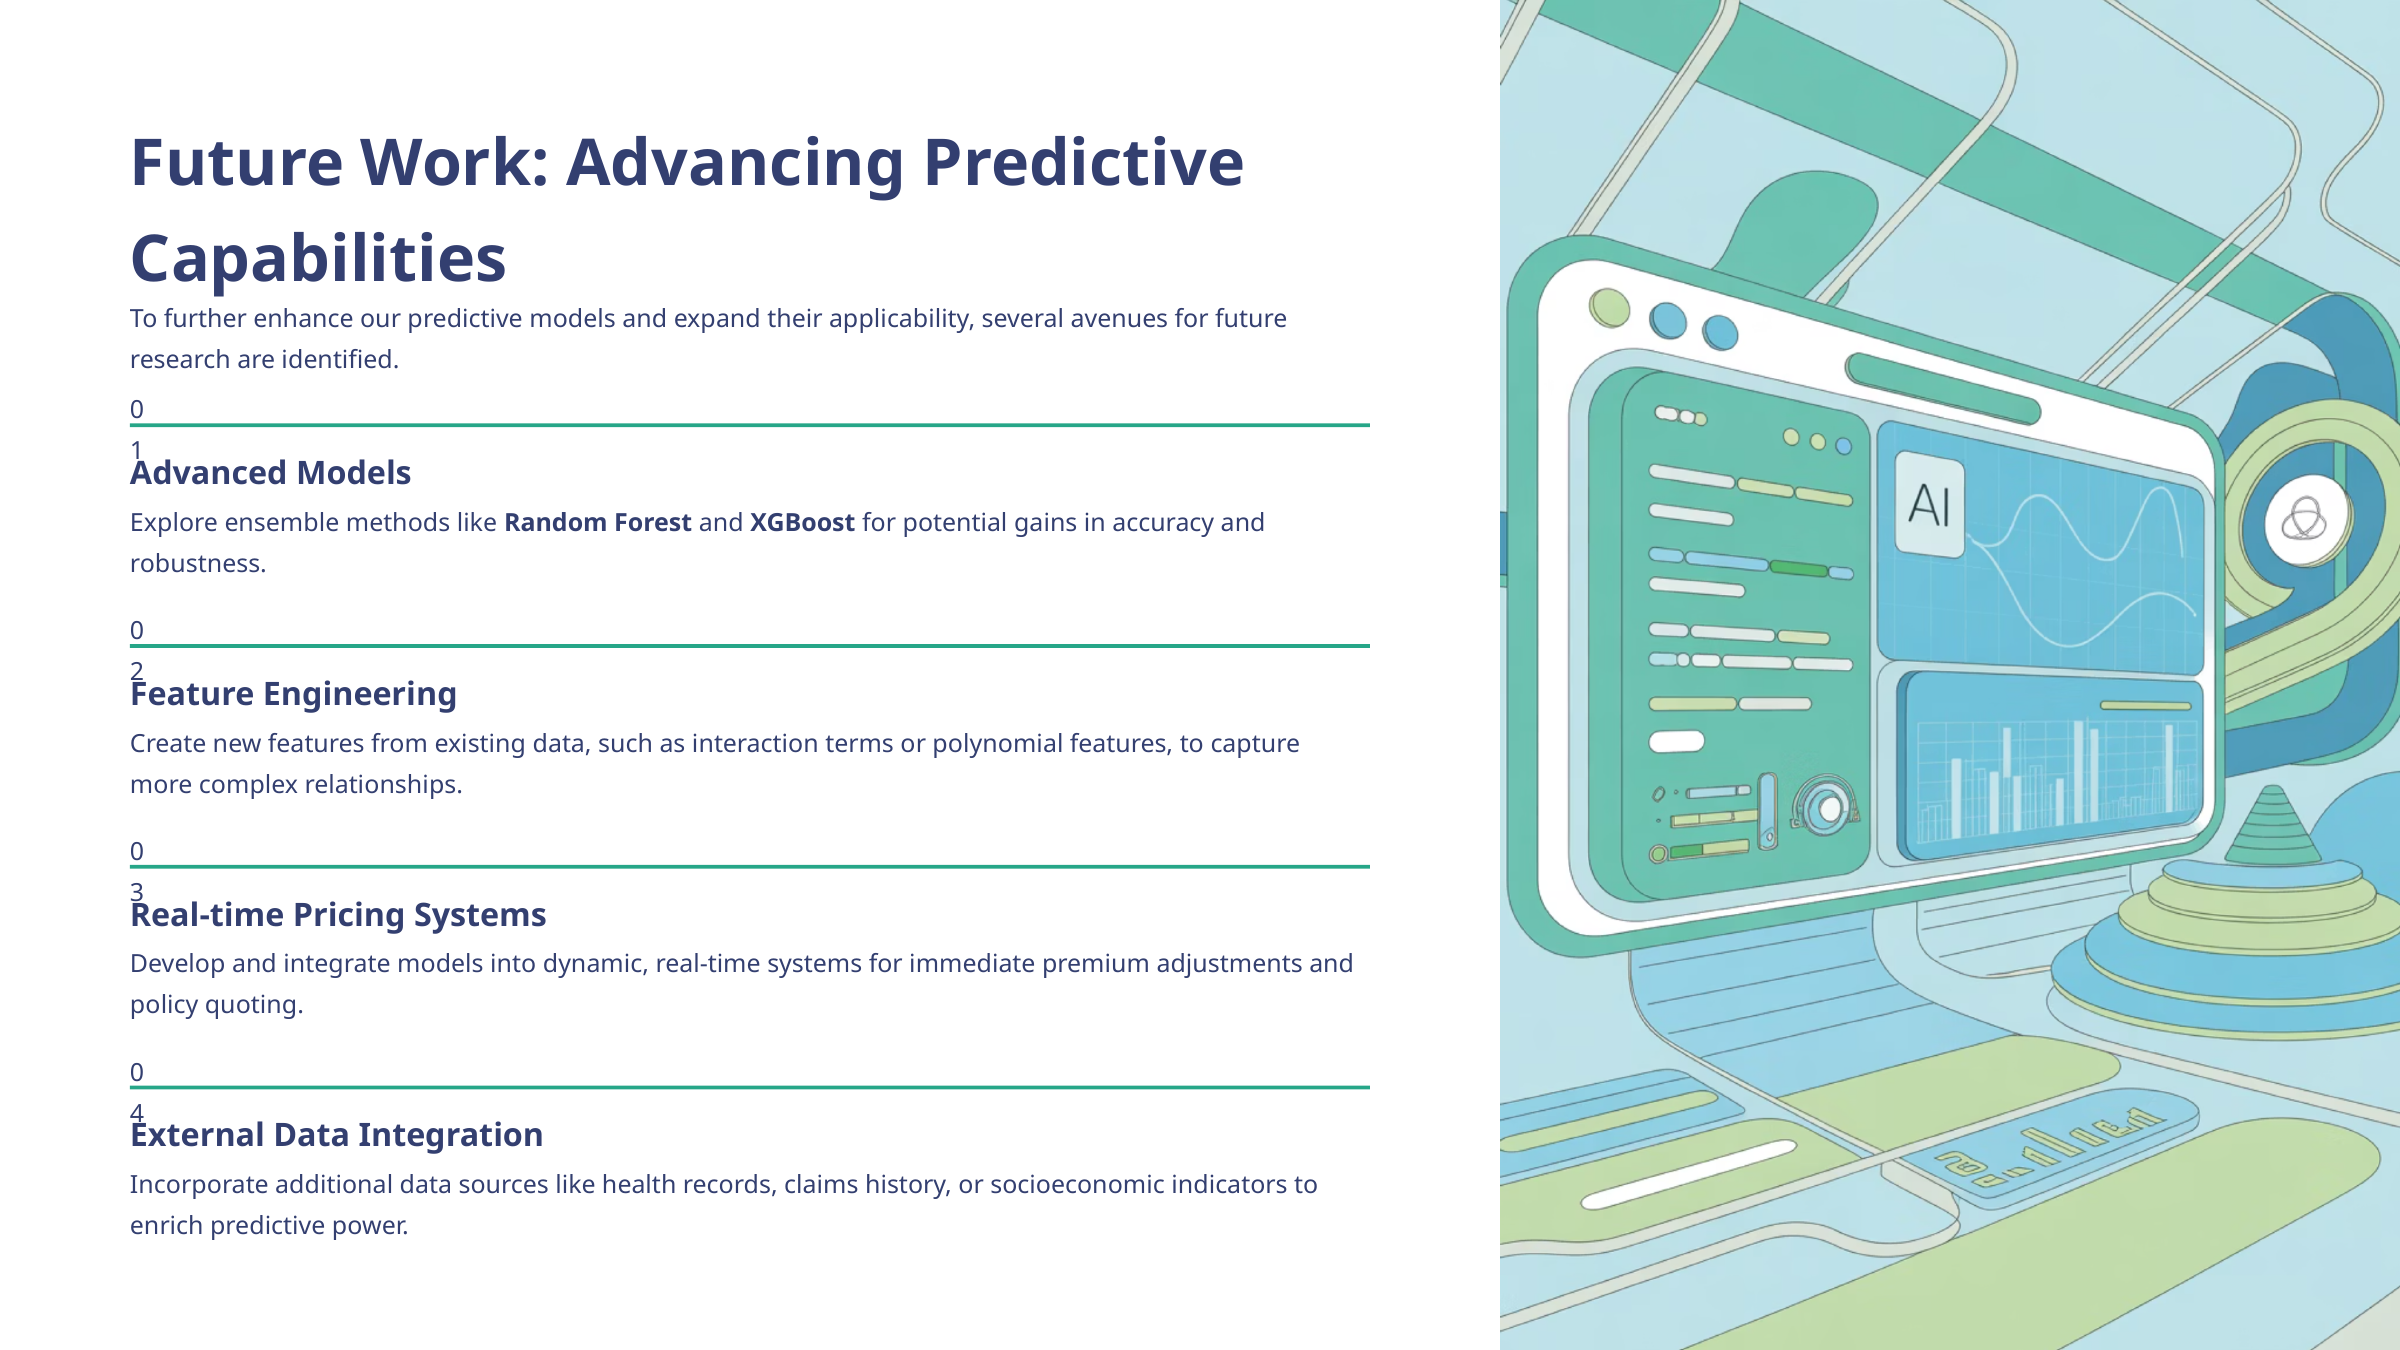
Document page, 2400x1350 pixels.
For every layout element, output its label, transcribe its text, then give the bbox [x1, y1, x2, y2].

text_box Feature Engineering [129, 664, 541, 706]
text_box To further enhance our predictive models and expand their applicability, several avenues for future research are identified. [129, 291, 1370, 363]
text_box 02 [129, 603, 156, 637]
text_box 04 [129, 1045, 156, 1078]
picture [1499, 0, 2400, 1350]
text_box Real-time Pricing Systems [129, 885, 662, 926]
text_box Explore ensemble methods like Random Forest and XGBoost for potential gains in accuracy and robustness. [129, 495, 1370, 566]
text_box Develop and integrate models into dynamic, real-time systems for immediate premium adjustments and policy quoting. [129, 936, 1370, 1008]
text_box Create new features from existing data, such as interaction terms or polynomial features, to capture more complex relationships. [129, 716, 1370, 787]
text_box 01 [129, 383, 156, 416]
text_box [129, 423, 1370, 428]
text_box External Data Integration [129, 1106, 653, 1147]
text_box [129, 644, 1370, 648]
text_box Advanced Models [129, 443, 498, 485]
text_box [129, 1085, 1370, 1090]
text_box Future Work: Advancing Predictive Capabilities [129, 102, 1370, 265]
text_box 03 [129, 824, 156, 857]
text_box [129, 864, 1370, 869]
text_box Incorporate additional data sources like health records, claims history, or socioeconomic indicators to enrich predictive power. [129, 1157, 1370, 1229]
